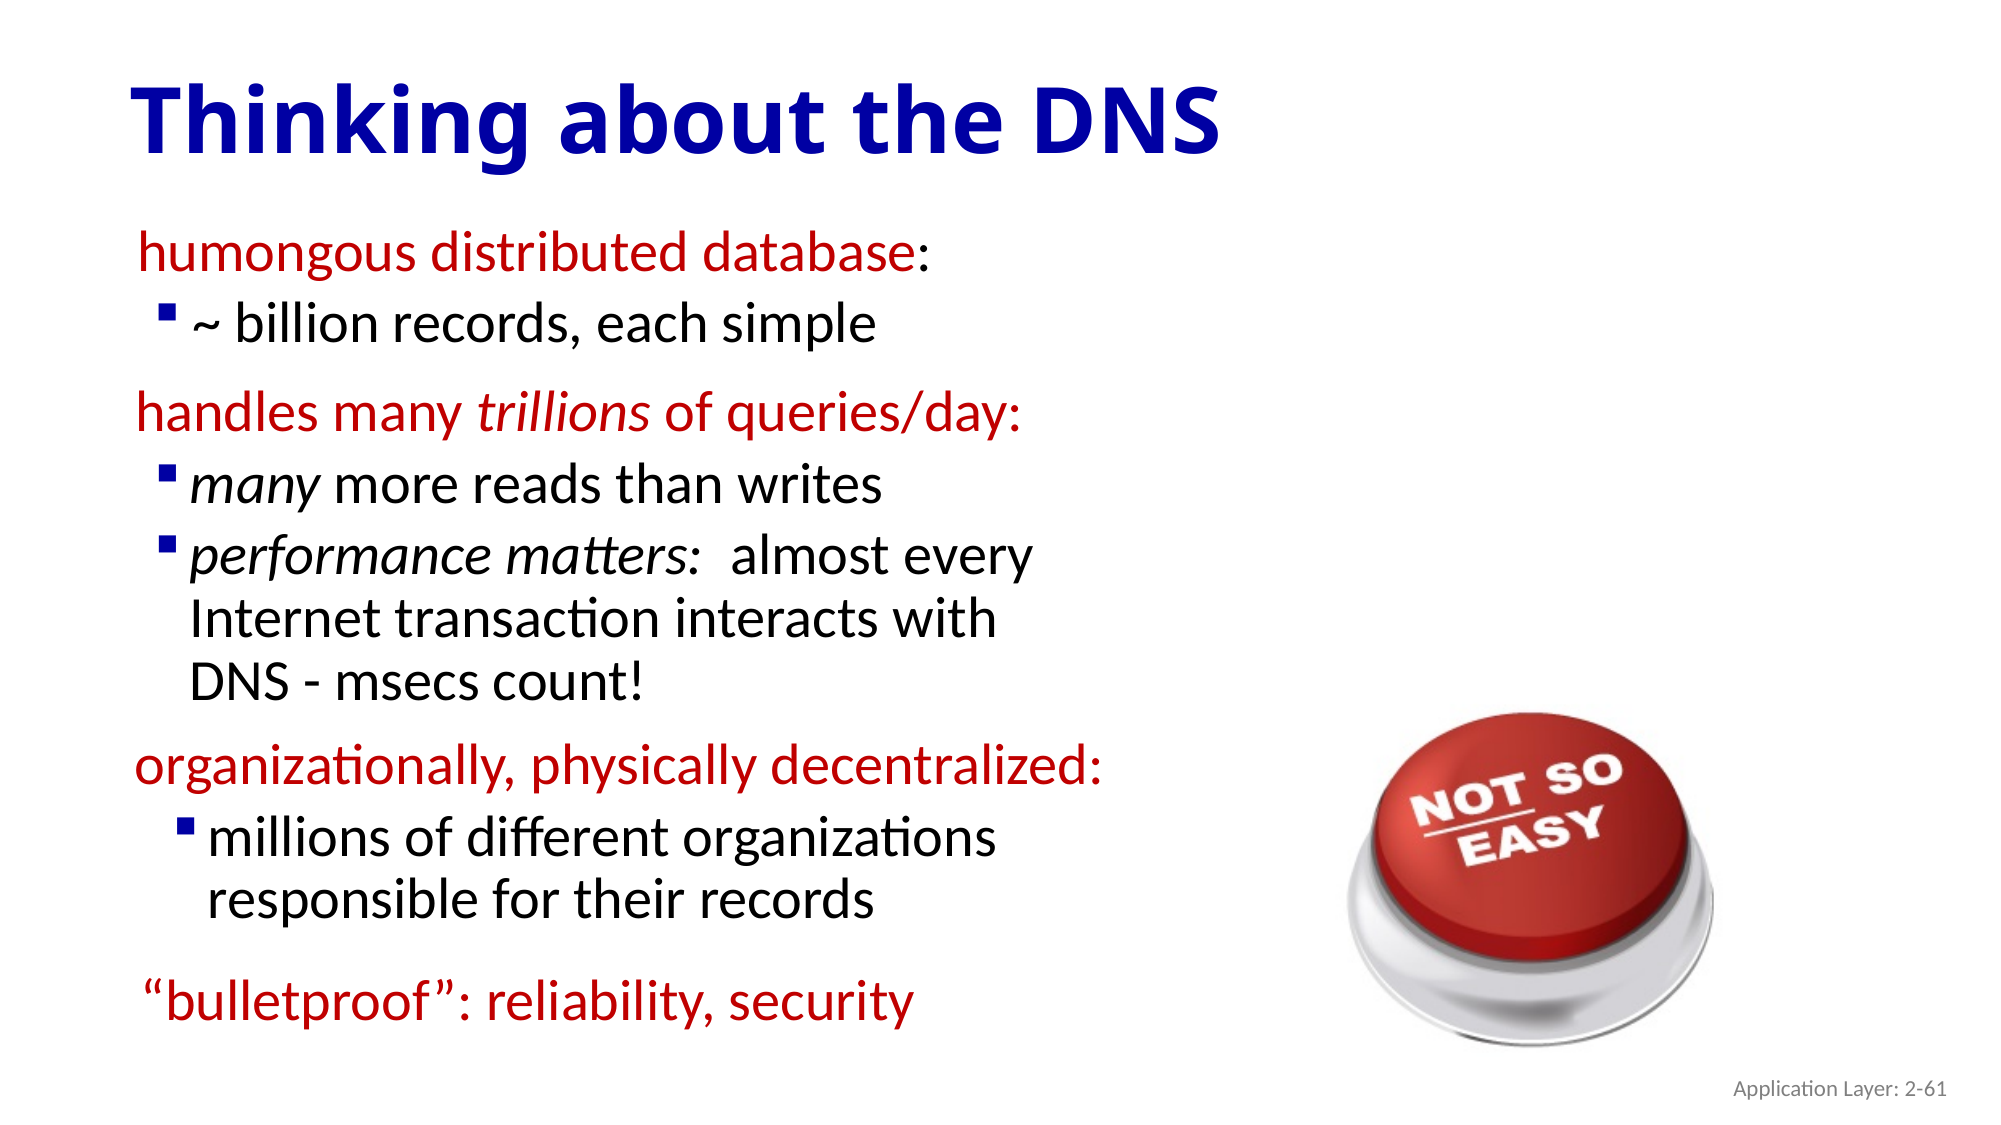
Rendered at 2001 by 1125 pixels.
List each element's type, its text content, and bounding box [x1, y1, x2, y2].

slide_number Application Layer: 2-61 [1512, 1056, 1963, 1117]
text_box handles many trillions of queries/day: many more reads than writes performance matters: almost every Internet transaction interacts with DNS - msecs count! [117, 374, 1098, 727]
picture [1297, 679, 1780, 1082]
title Thinking about the DNS [114, 50, 1840, 197]
text_box humongous distributed database: ~ billion records, each simple [120, 213, 1160, 387]
text_box “bulletproof”: reliability, security [123, 963, 1278, 1056]
text_box organizationally, physically decentralized: millions of different organizations responsible for their records [117, 727, 1273, 950]
